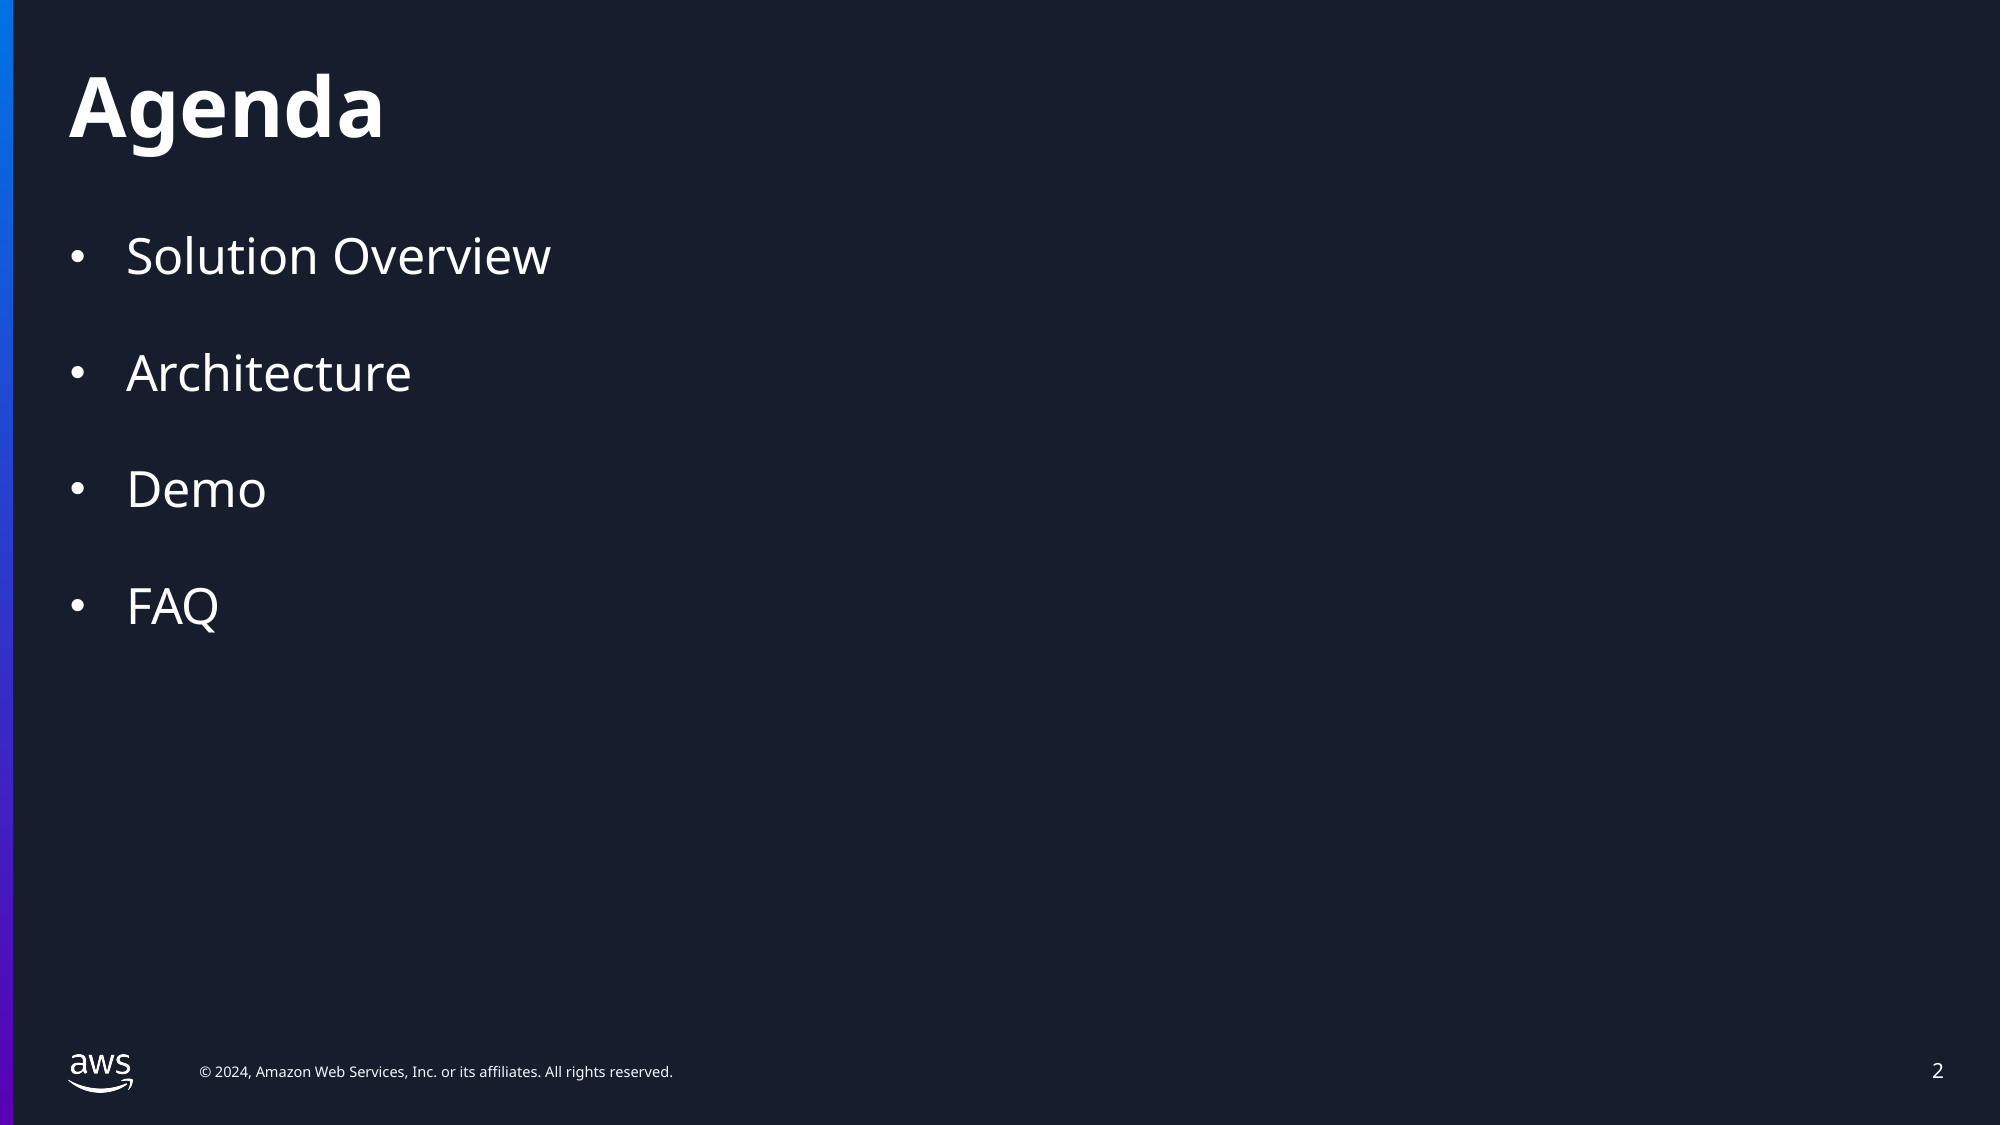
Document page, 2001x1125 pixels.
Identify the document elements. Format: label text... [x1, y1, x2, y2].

list Solution Overview Architecture Demo FAQ [69, 224, 1945, 647]
title Agenda [69, 58, 1945, 163]
slide_number 2 [1493, 1041, 1944, 1102]
picture [68, 1054, 133, 1093]
